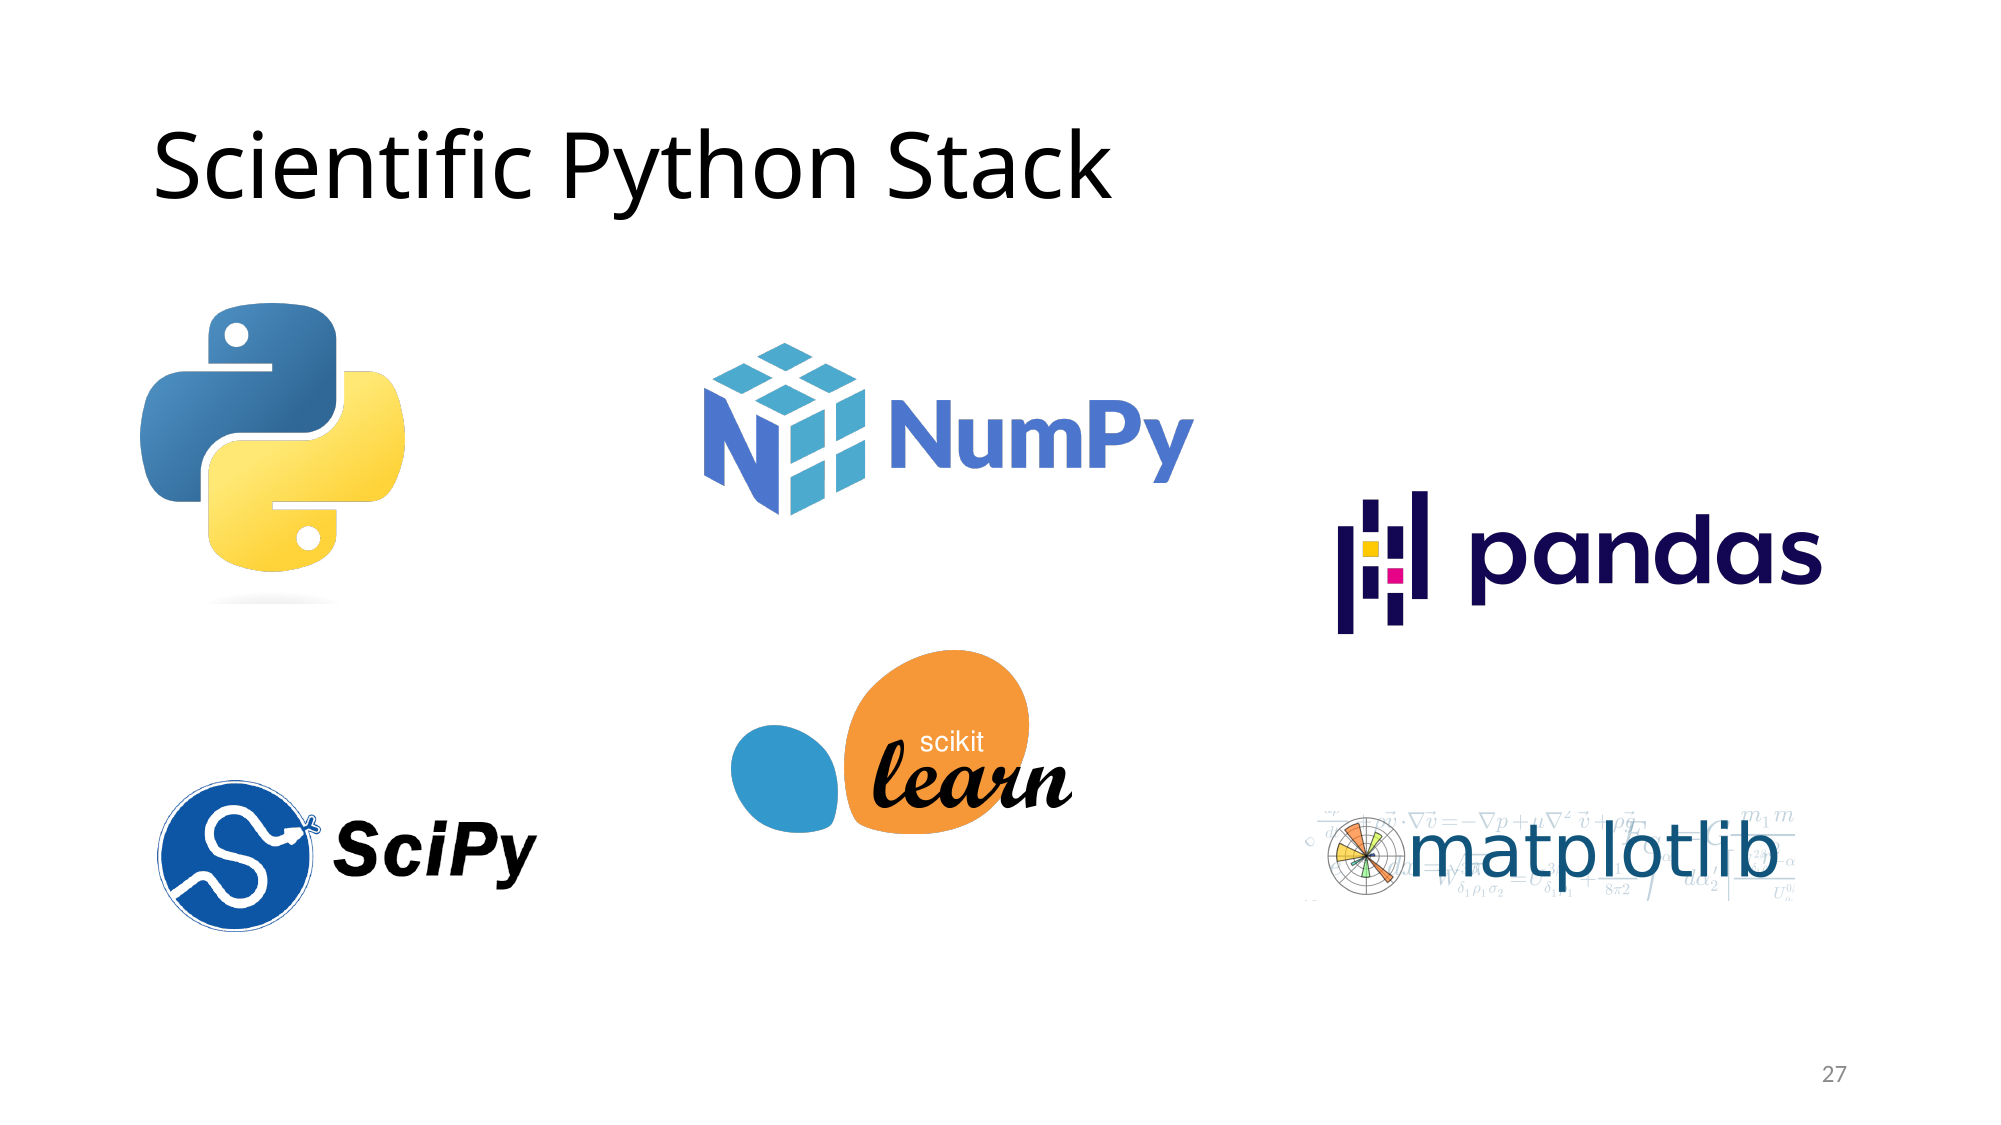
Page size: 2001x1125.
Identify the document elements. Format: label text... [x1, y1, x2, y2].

title Scientific Python Stack [137, 59, 1863, 278]
picture [1314, 455, 1845, 670]
slide_number 27 [1412, 1042, 1863, 1103]
picture [140, 303, 414, 604]
picture [157, 780, 539, 932]
picture [731, 650, 1072, 834]
picture [670, 303, 1228, 555]
picture [1305, 811, 1795, 901]
